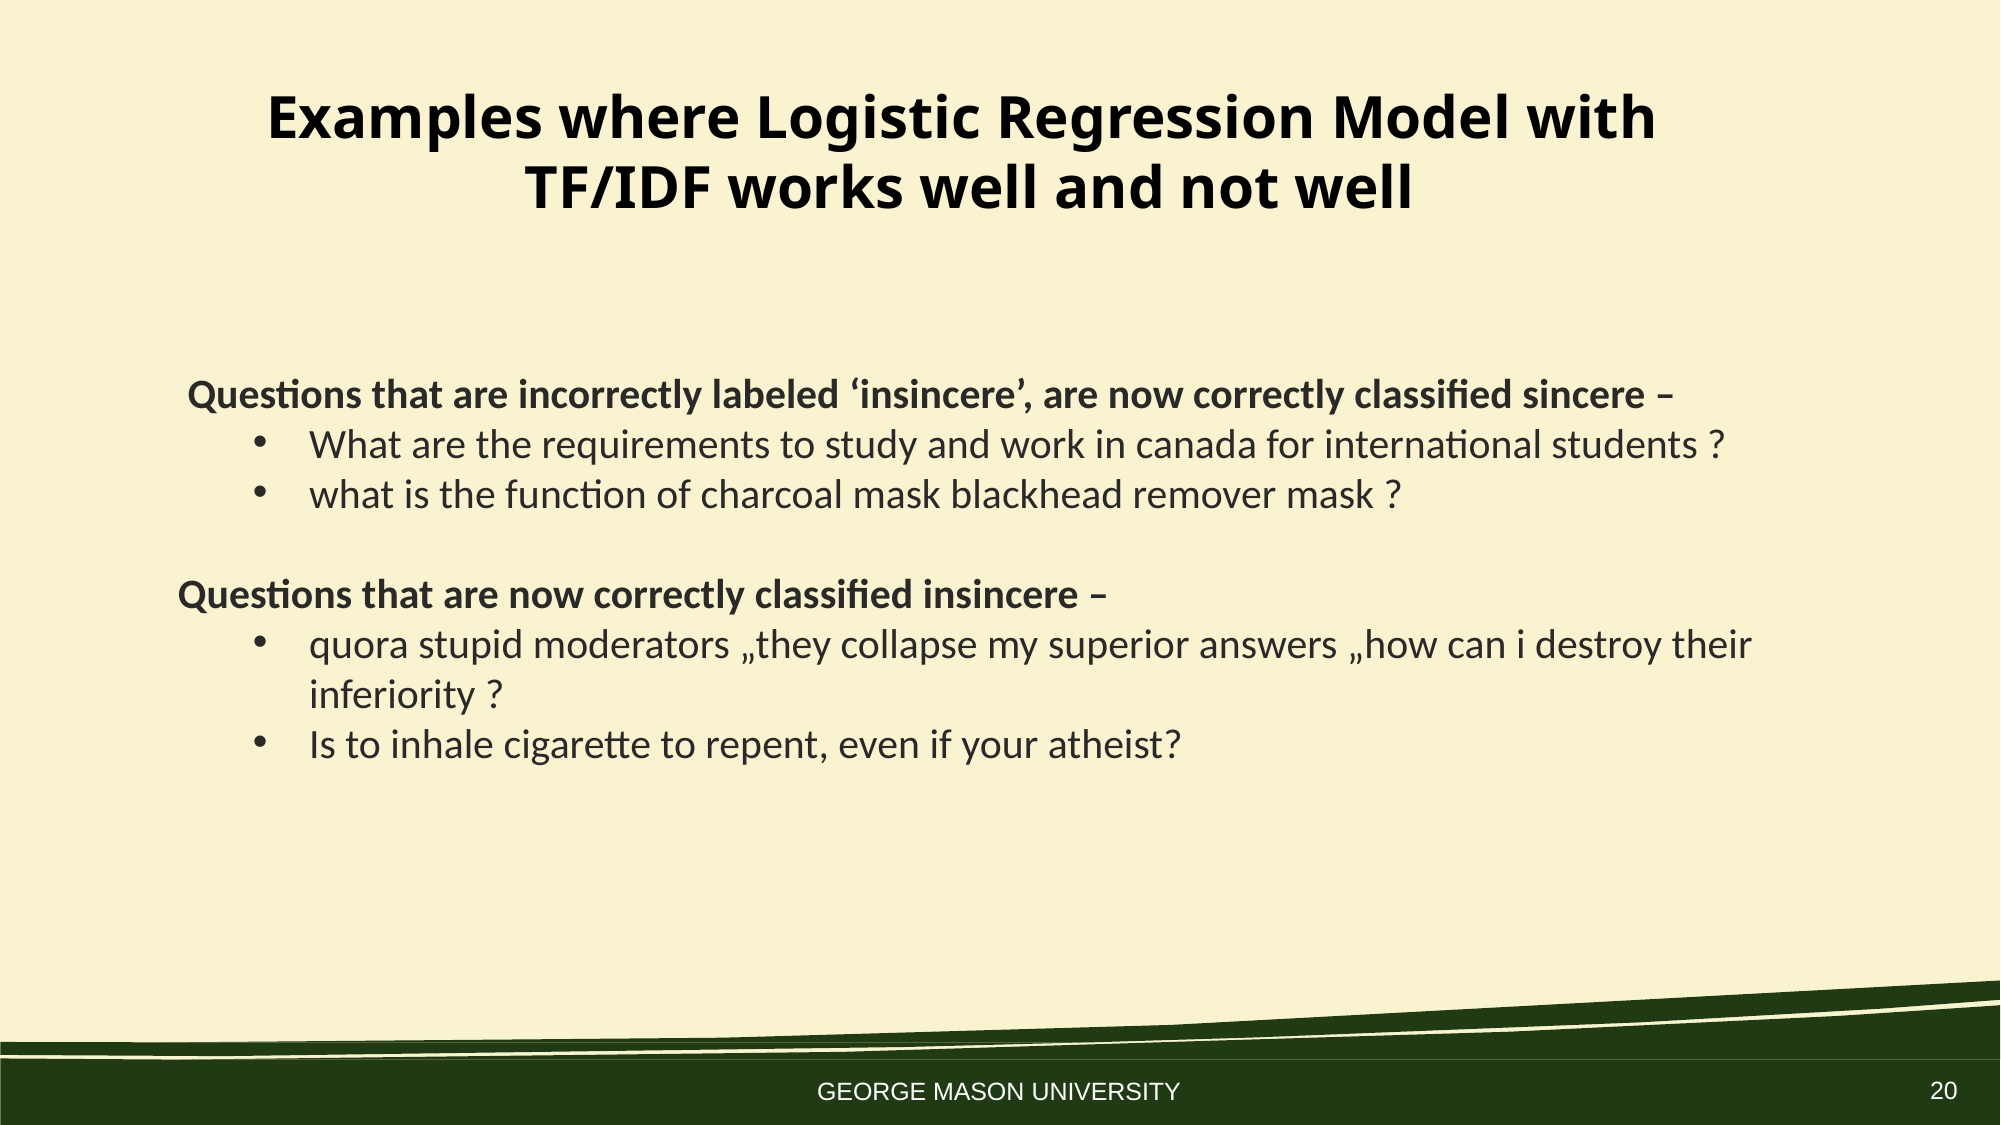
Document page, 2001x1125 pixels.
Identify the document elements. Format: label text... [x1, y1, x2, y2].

text_box GEORGE MASON UNIVERSITY [815, 1077, 1186, 1105]
text_box Questions that are incorrectly labeled ‘insincere’, are now correctly classified sincere – What are the requirements to study and work in canada for international students ? what is the function of charcoal mask blackhead remover mask ? Questions that are now correctly classified insincere – quora stupid moderators „they collapse my superior answers „how can i destroy their inferiority ? Is to inhale cigarette to repent, even if your atheist? [88, 258, 1912, 824]
slide_number 20 [1925, 1076, 1975, 1105]
title Examples where Logistic Regression Model with TF/IDF works well and not well [82, 79, 1858, 172]
